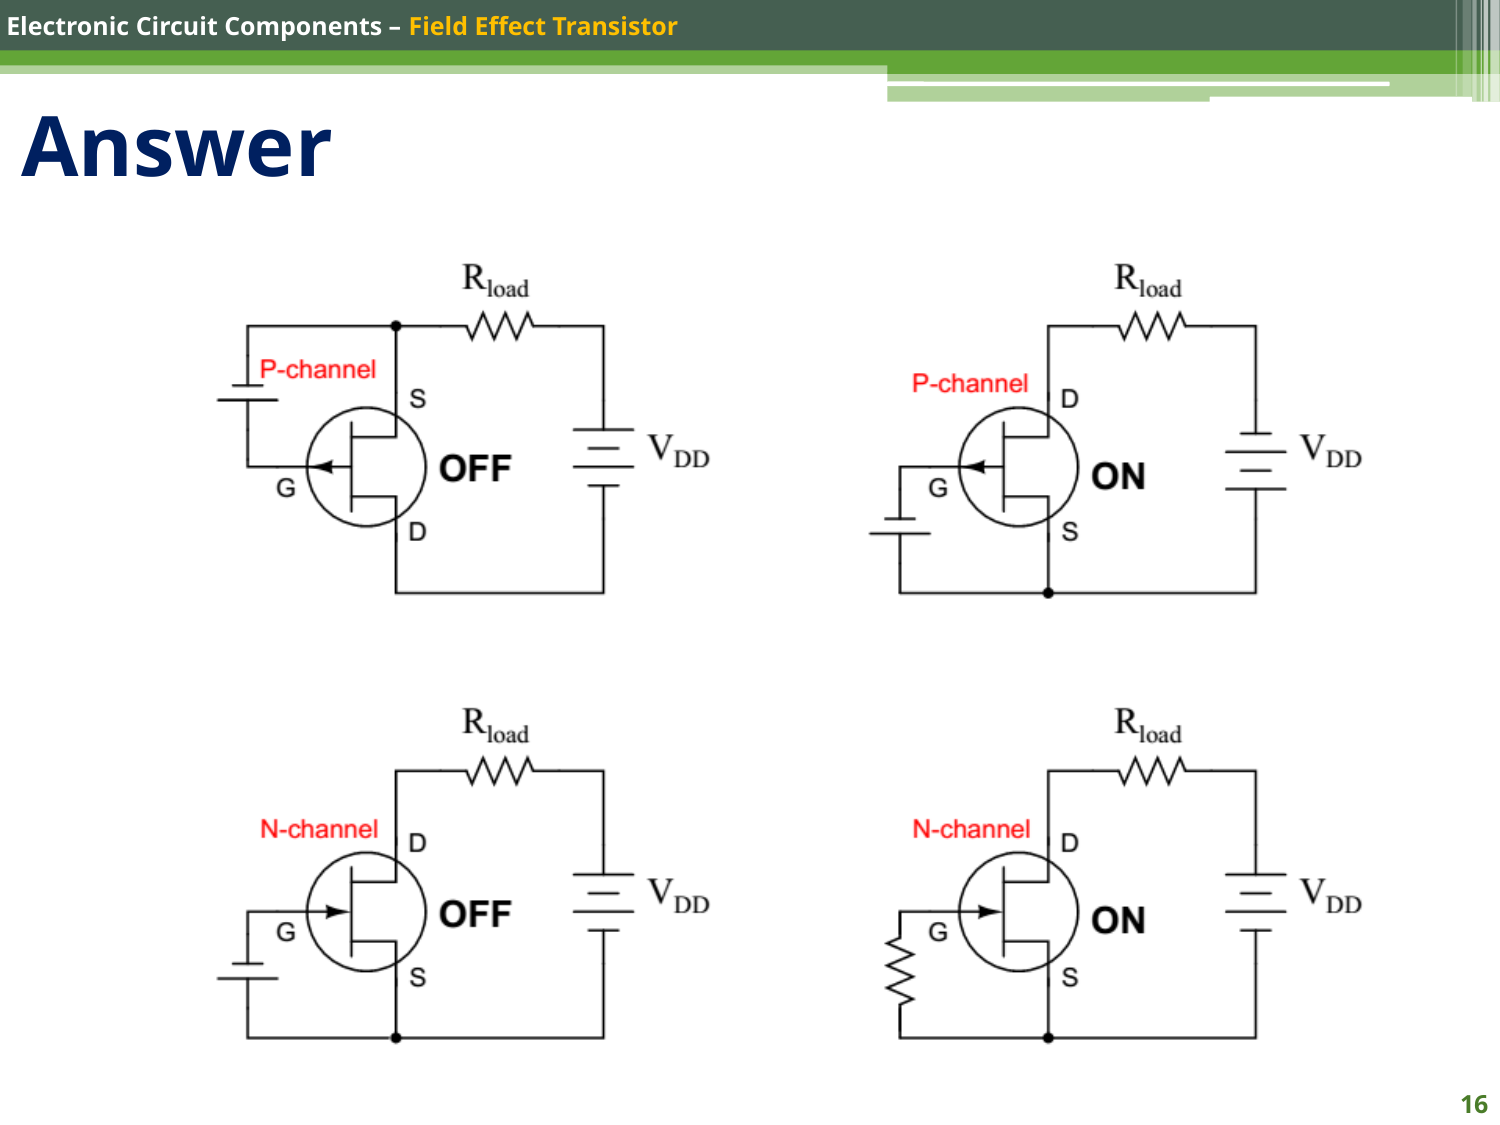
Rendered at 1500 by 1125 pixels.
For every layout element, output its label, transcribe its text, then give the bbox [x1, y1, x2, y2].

title Answer [6, 77, 1485, 209]
picture [115, 236, 1432, 1068]
